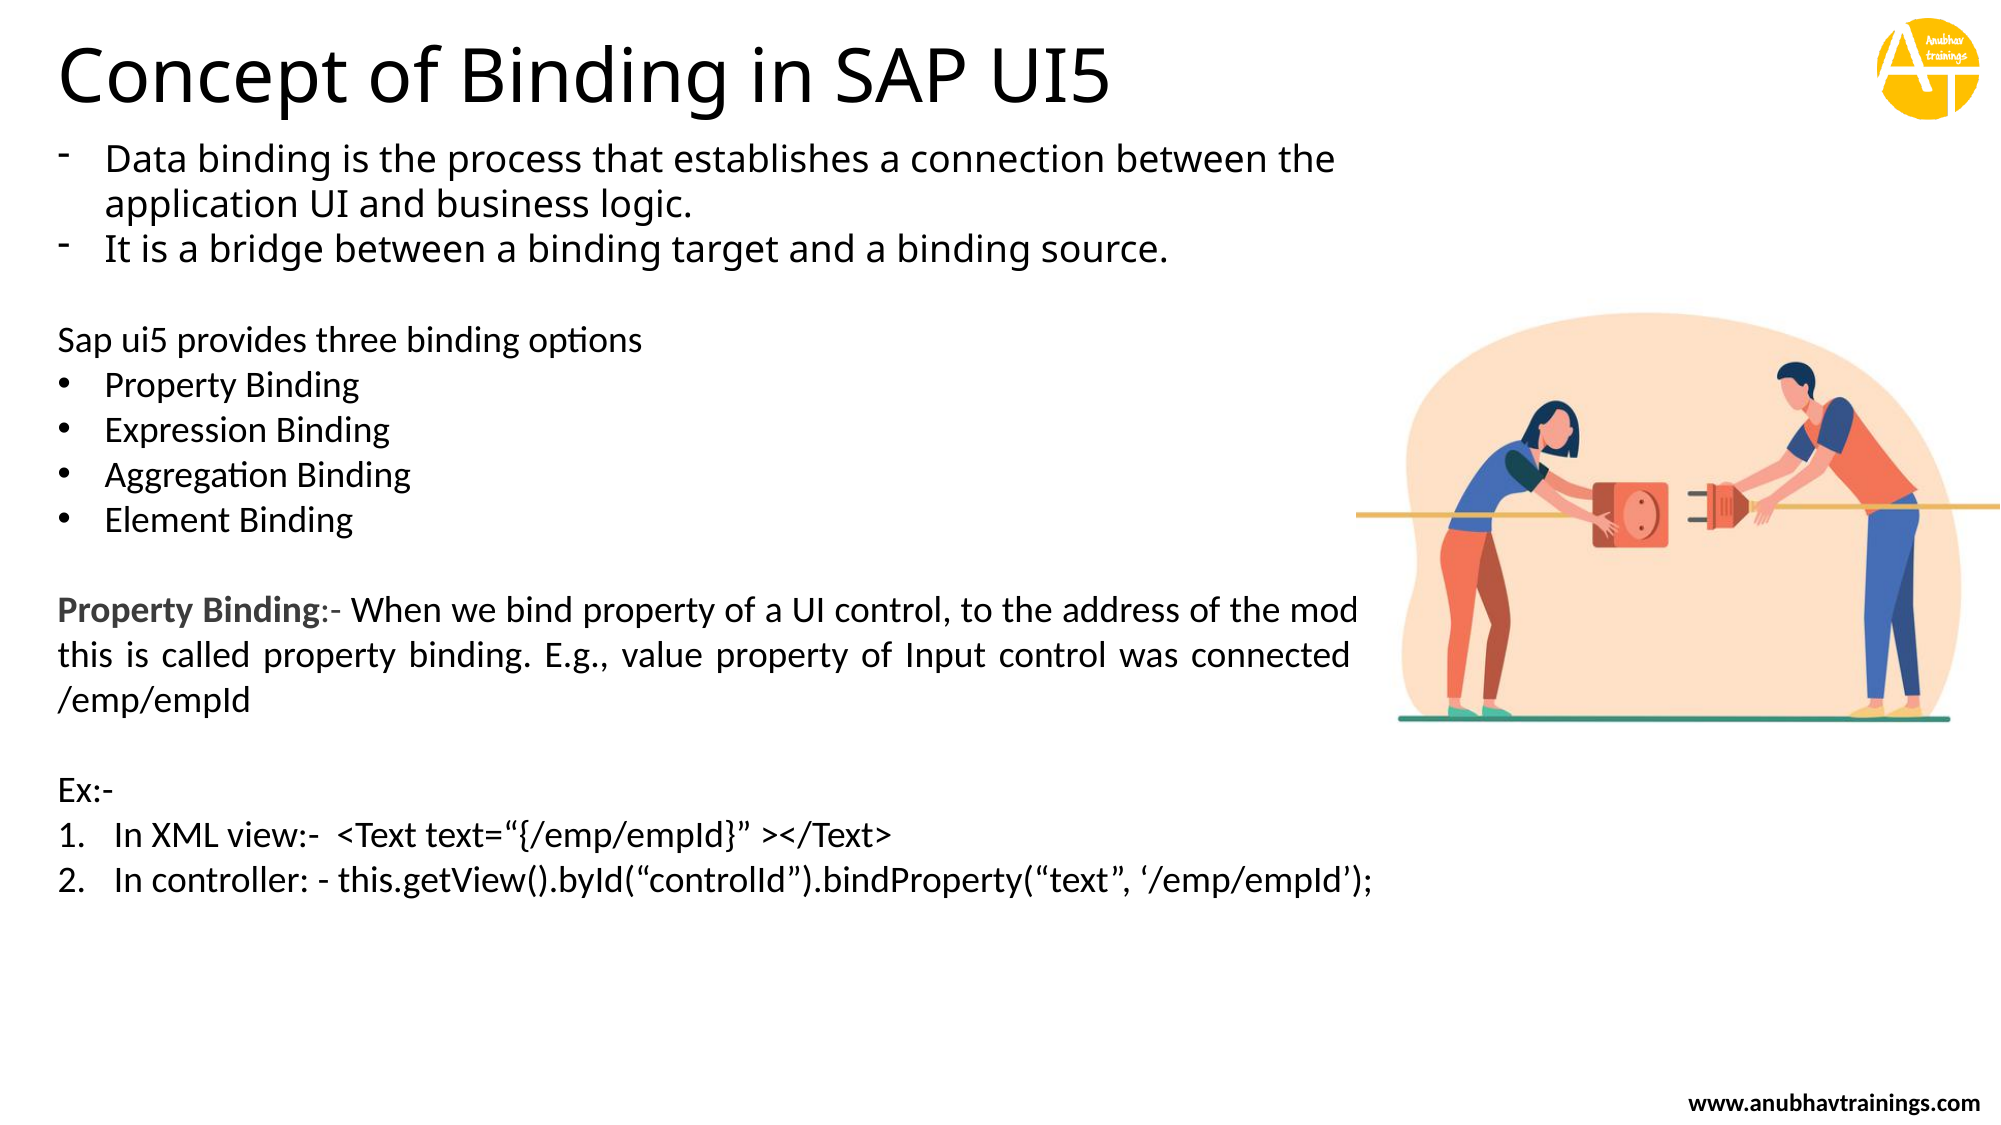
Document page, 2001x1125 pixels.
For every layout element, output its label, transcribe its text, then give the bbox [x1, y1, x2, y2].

picture [1866, 11, 1985, 128]
text_box Data binding is the process that establishes a connection between the application UI and business logic. It is a bridge between a binding target and a binding source. Sap ui5 provides three binding options Property Binding Expression Binding Aggregation Binding Element Binding Property Binding:- When we bind property of a UI control, to the address of the model, this is called property binding. E.g., value property of Input control was connected to /emp/empId Ex:- In XML view:- <Text text=“{/emp/empId}” ></Text> In controller: - this.getView().byId(“controlId”).bindProperty(“text”, ‘/emp/empId’); [42, 127, 1412, 908]
text_box Concept of Binding in SAP UI5 [42, 30, 1319, 127]
footer www.anubhavtrainings.com [1669, 1089, 2000, 1114]
picture [1356, 281, 2000, 762]
